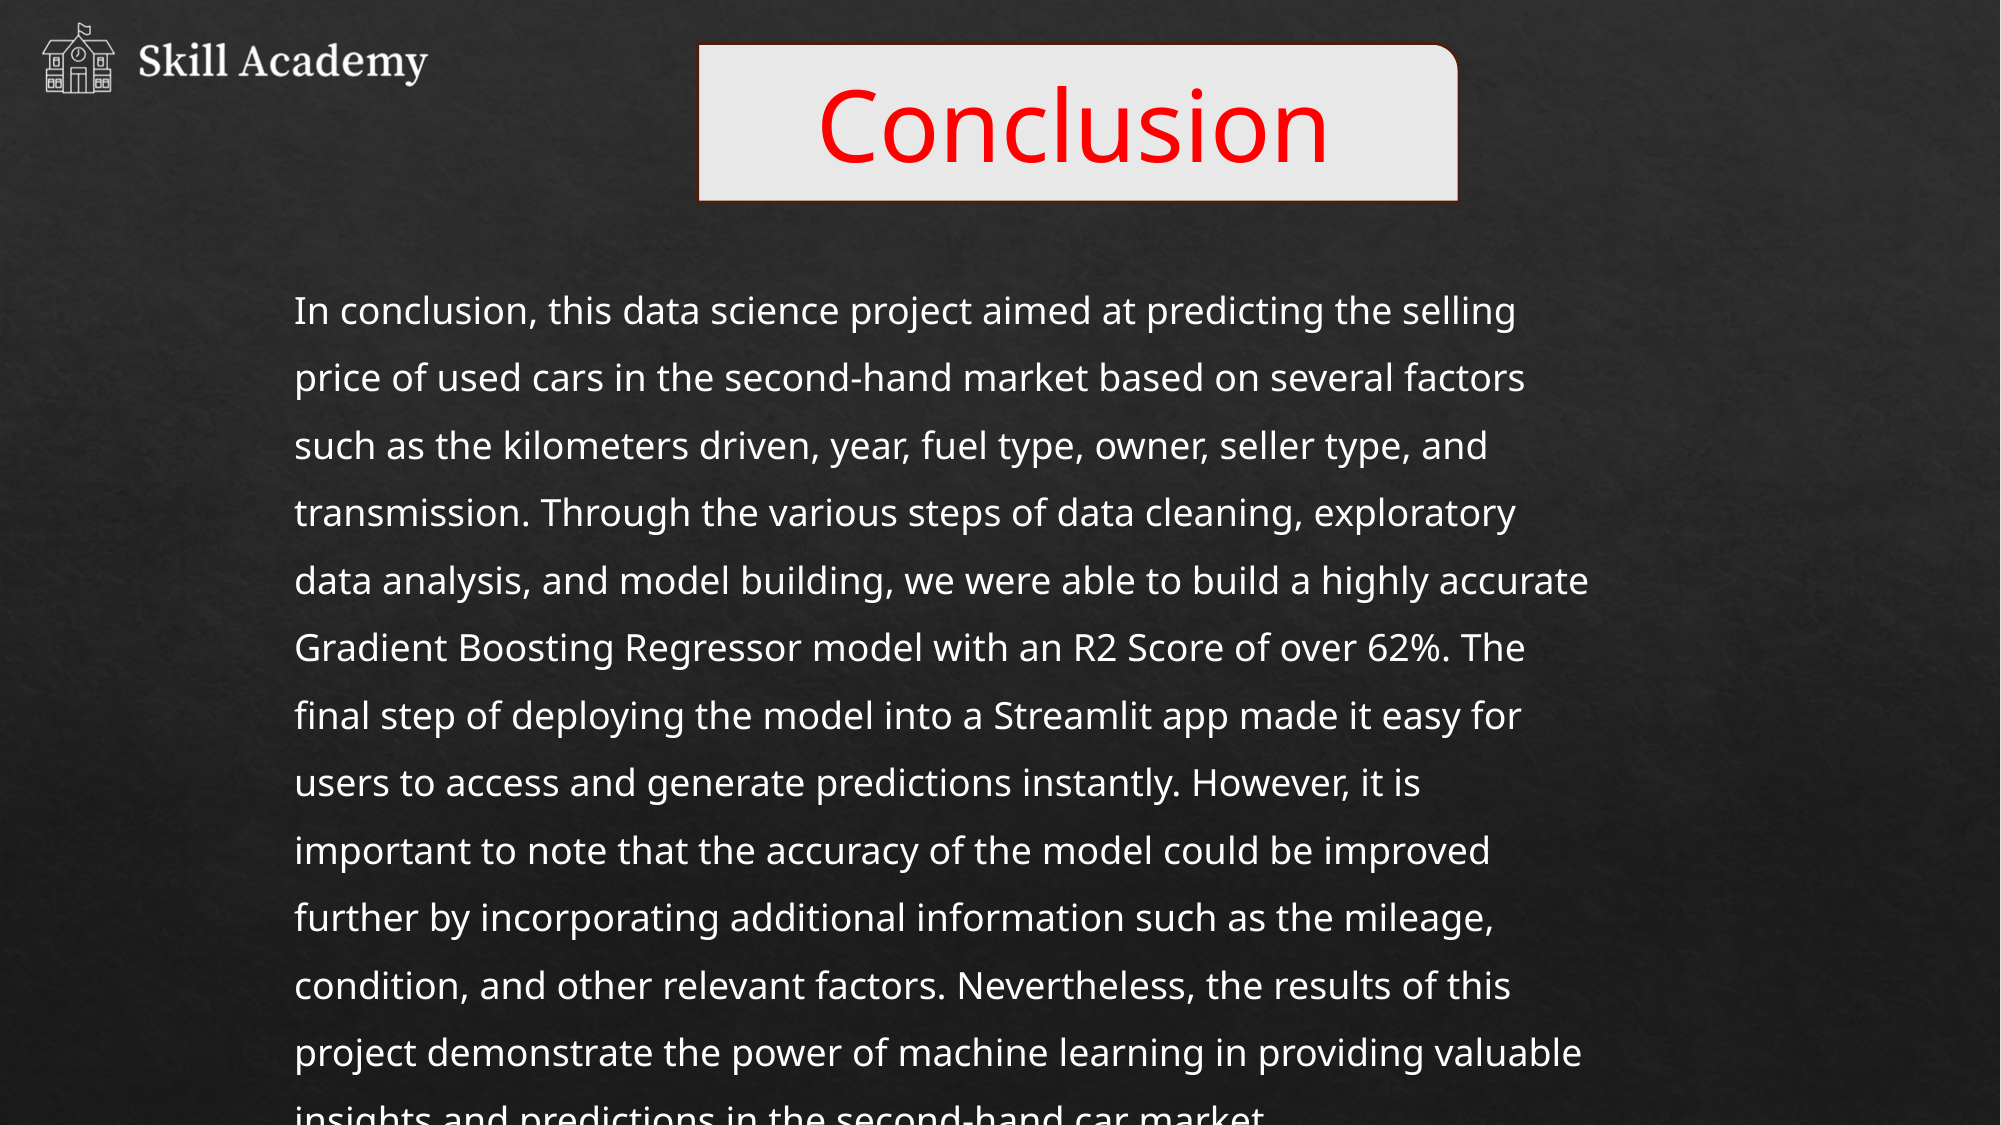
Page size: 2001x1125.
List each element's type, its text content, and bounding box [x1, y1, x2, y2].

text_box Conclusion [697, 43, 1459, 202]
text_box In conclusion, this data science project aimed at predicting the selling price of used cars in the second-hand market based on several factors such as the kilometers driven, year, fuel type, owner, seller type, and transmission. Through the various steps of data cleaning, exploratory data analysis, and model building, we were able to build a highly accurate Gradient Boosting Regressor model with an R2 Score of over 62%. The final step of deploying the model into a Streamlit app made it easy for users to access and generate predictions instantly. However, it is important to note that the accuracy of the model could be improved further by incorporating additional information such as the mileage, condition, and other relevant factors. Nevertheless, the results of this project demonstrate the power of machine learning in providing valuable insights and predictions in the second-hand car market. [279, 256, 1608, 1125]
picture [0, 0, 2001, 1125]
